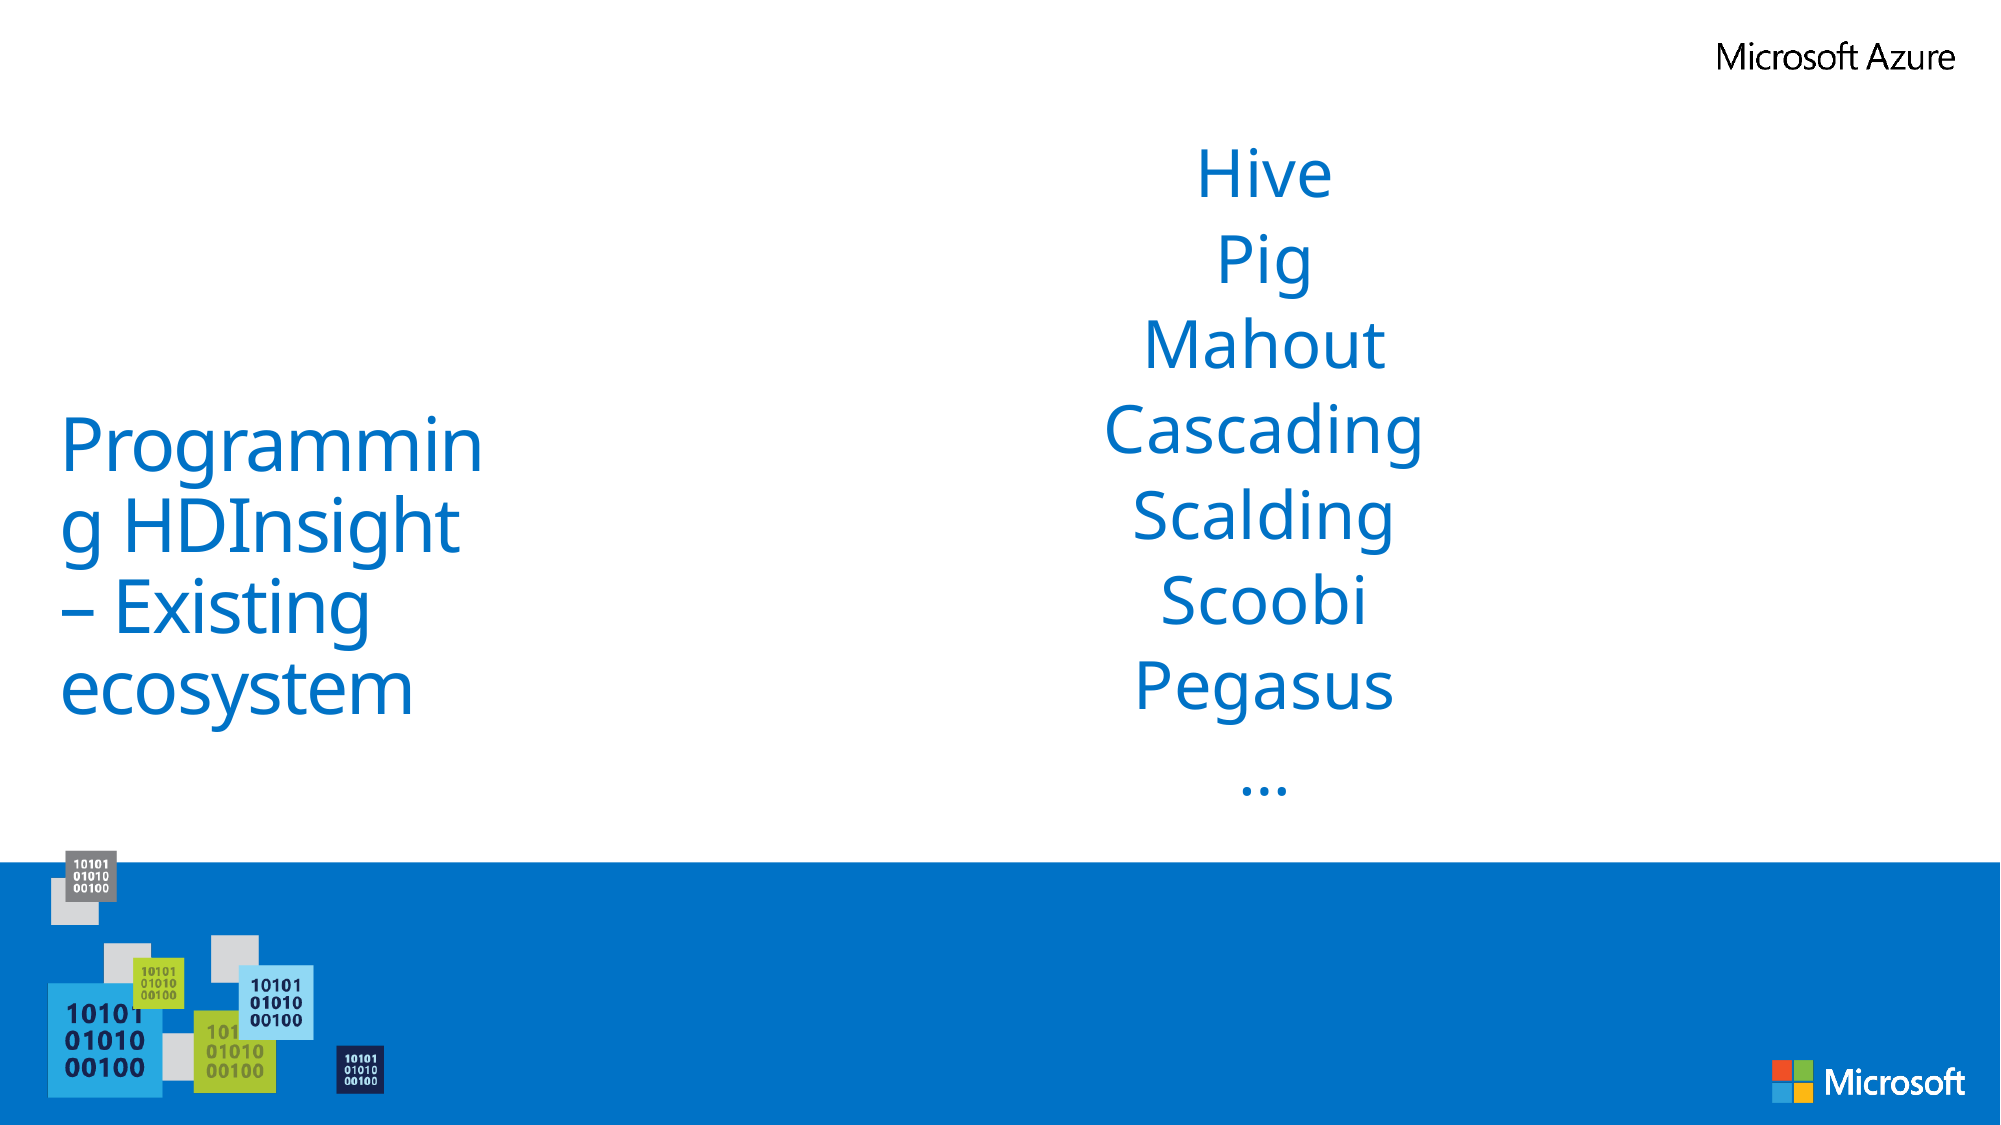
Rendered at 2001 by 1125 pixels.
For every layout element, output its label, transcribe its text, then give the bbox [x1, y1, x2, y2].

picture [1772, 1060, 1965, 1103]
picture [1699, 24, 1973, 88]
list Hive Pig Mahout Cascading Scalding Scoobi Pegasus … [557, 112, 1973, 838]
picture [17, 808, 463, 1125]
title Programming HDInsight – Existing ecosystem [45, 399, 513, 551]
